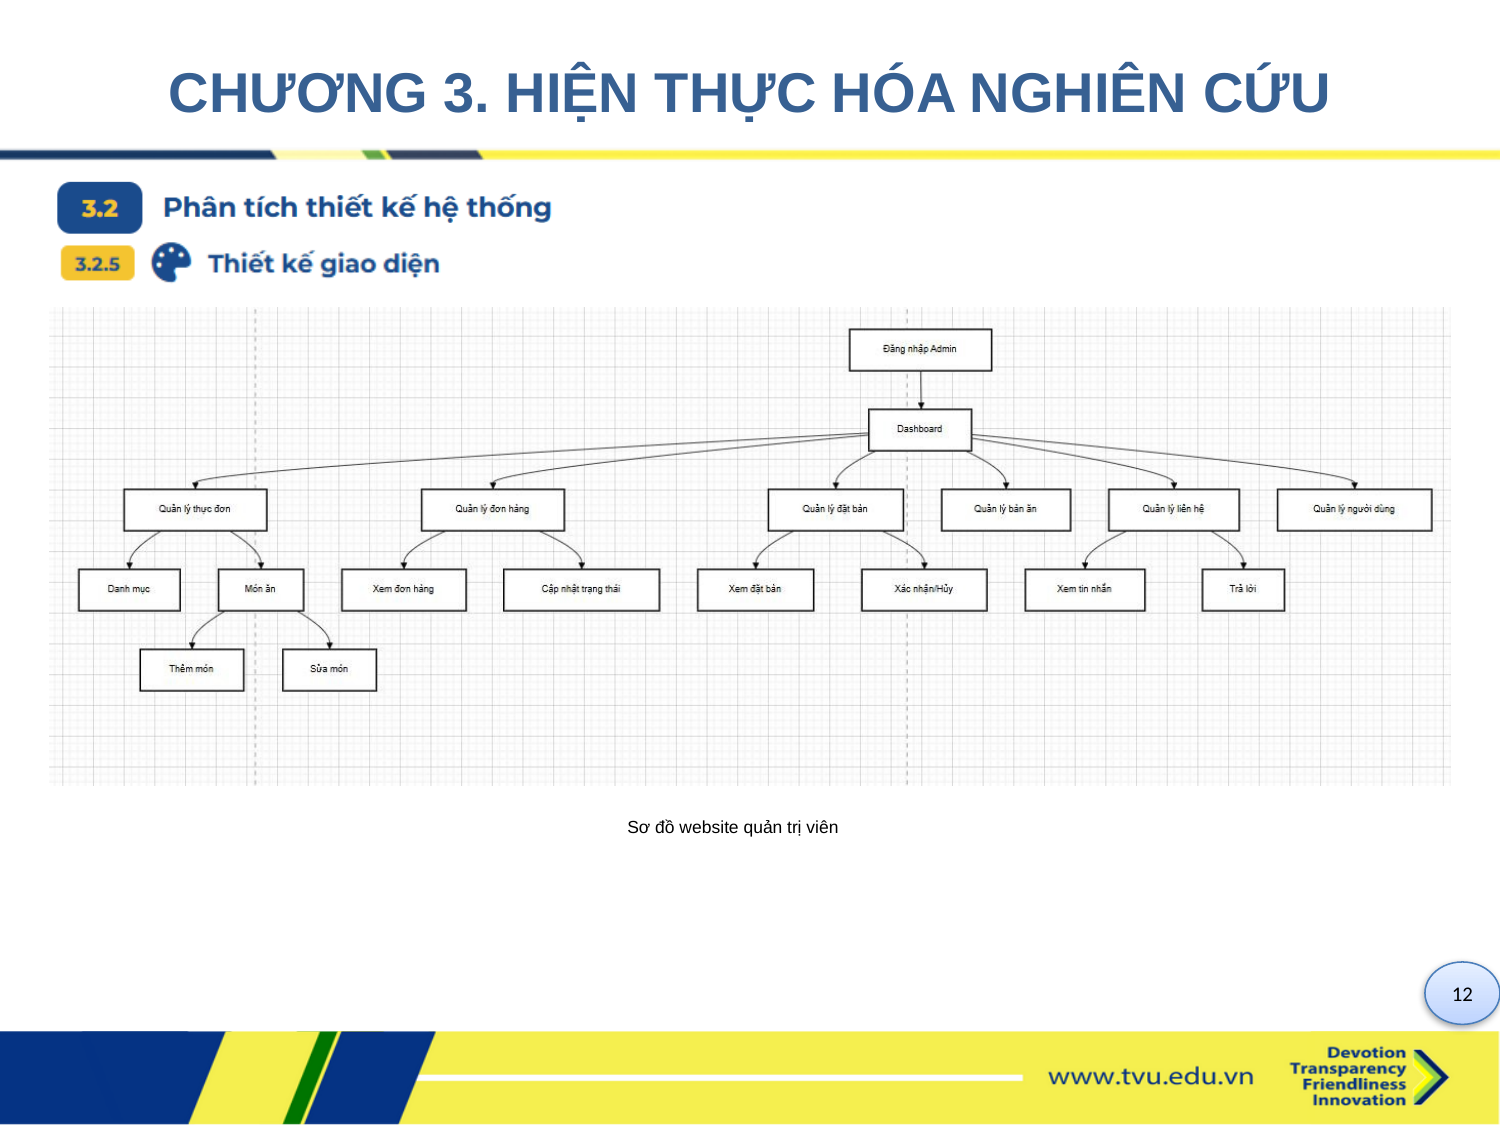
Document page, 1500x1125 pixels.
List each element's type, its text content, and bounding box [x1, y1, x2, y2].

text_box 12 [1424, 961, 1500, 1026]
title CHƯƠNG 3. HIỆN THỰC HÓA NGHIÊN CỨU [75, 48, 1425, 132]
picture [55, 240, 453, 287]
picture [55, 175, 556, 236]
picture [0, 147, 1500, 162]
picture [0, 1031, 1500, 1125]
picture [49, 307, 1451, 786]
text_box Sơ đồ website quản trị viên [612, 798, 1055, 845]
